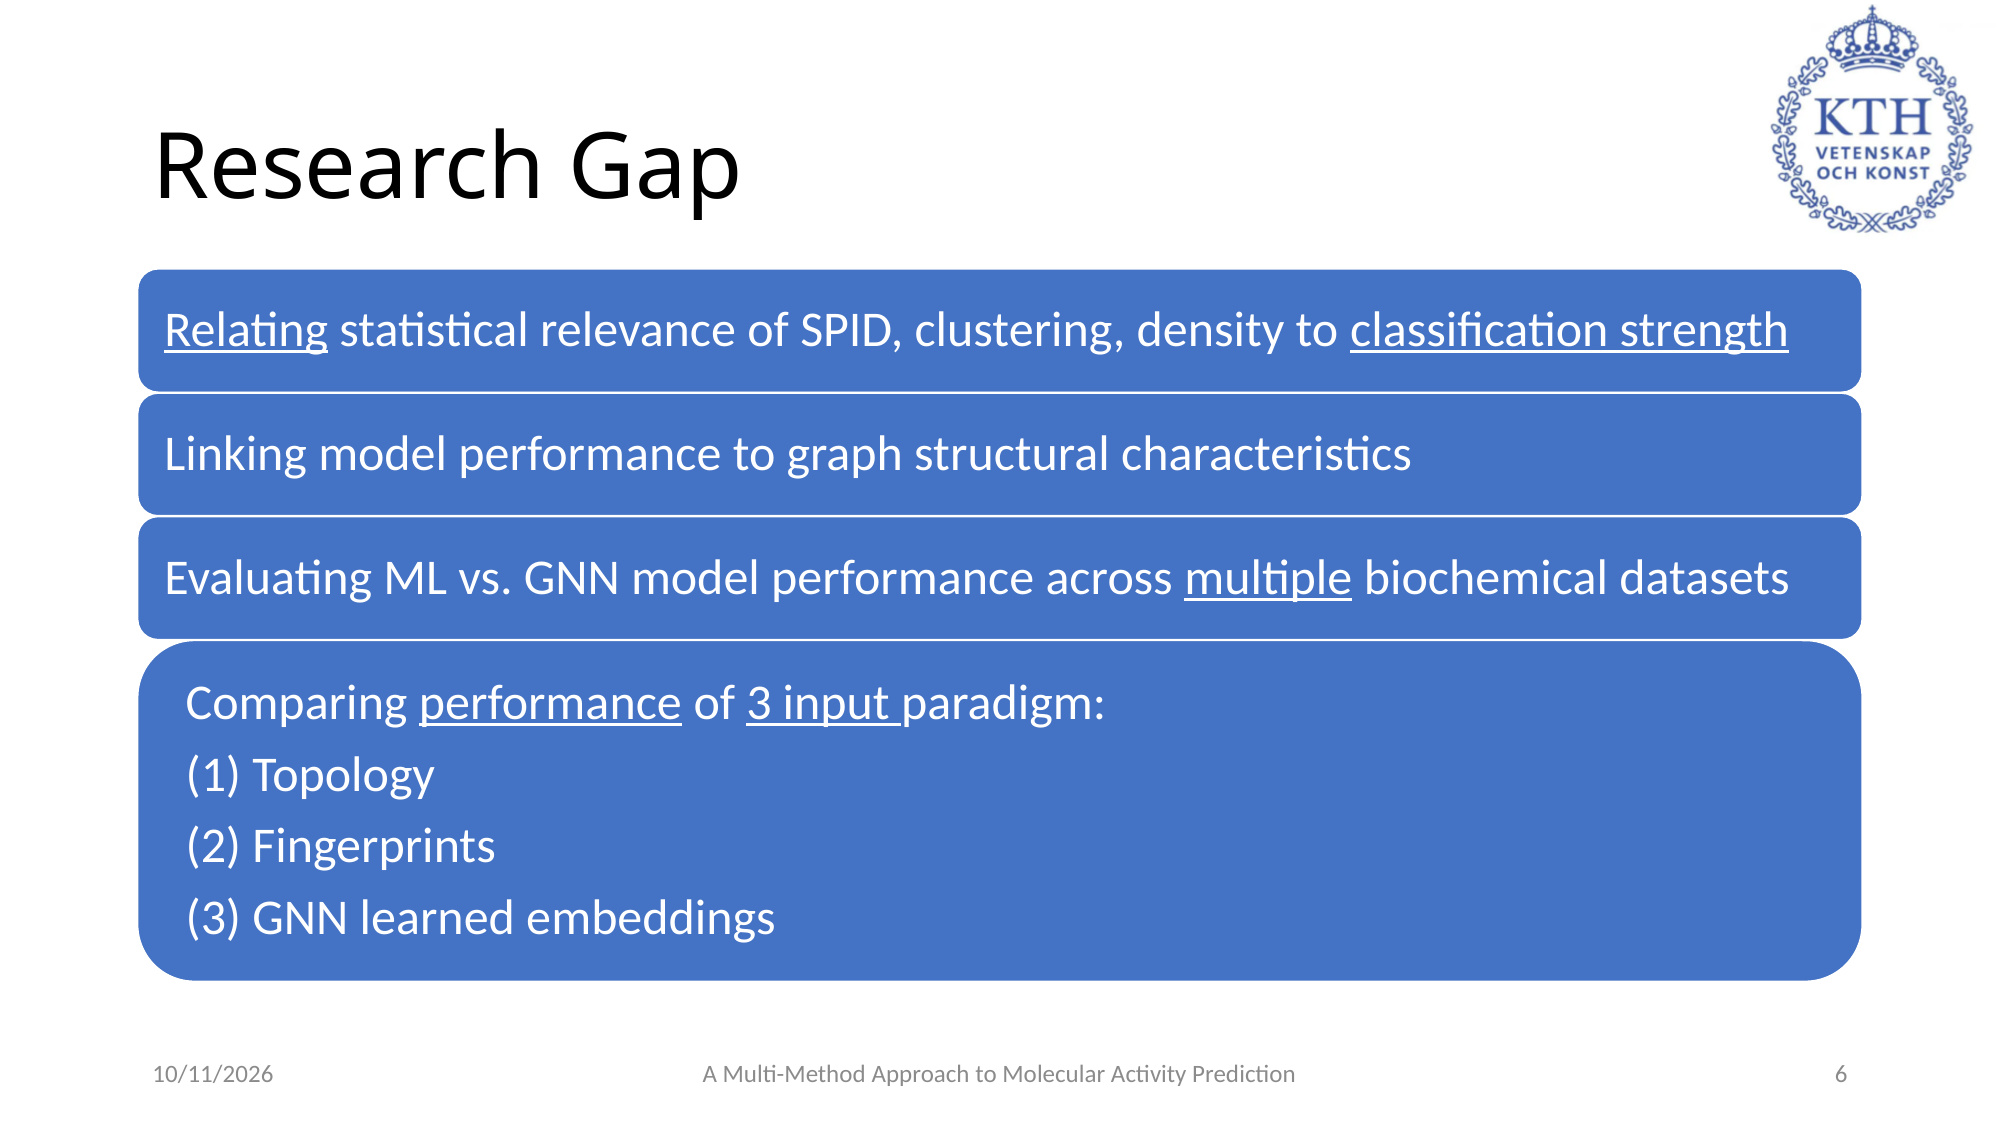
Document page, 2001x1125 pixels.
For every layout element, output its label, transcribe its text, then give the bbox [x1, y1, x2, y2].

slide_number 6 [1412, 1042, 1863, 1103]
title Research Gap [137, 59, 1863, 268]
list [137, 268, 1863, 983]
footer A Multi-Method Approach to Molecular Activity Prediction [662, 1042, 1338, 1103]
picture [1734, 0, 2000, 255]
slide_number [137, 1042, 588, 1103]
